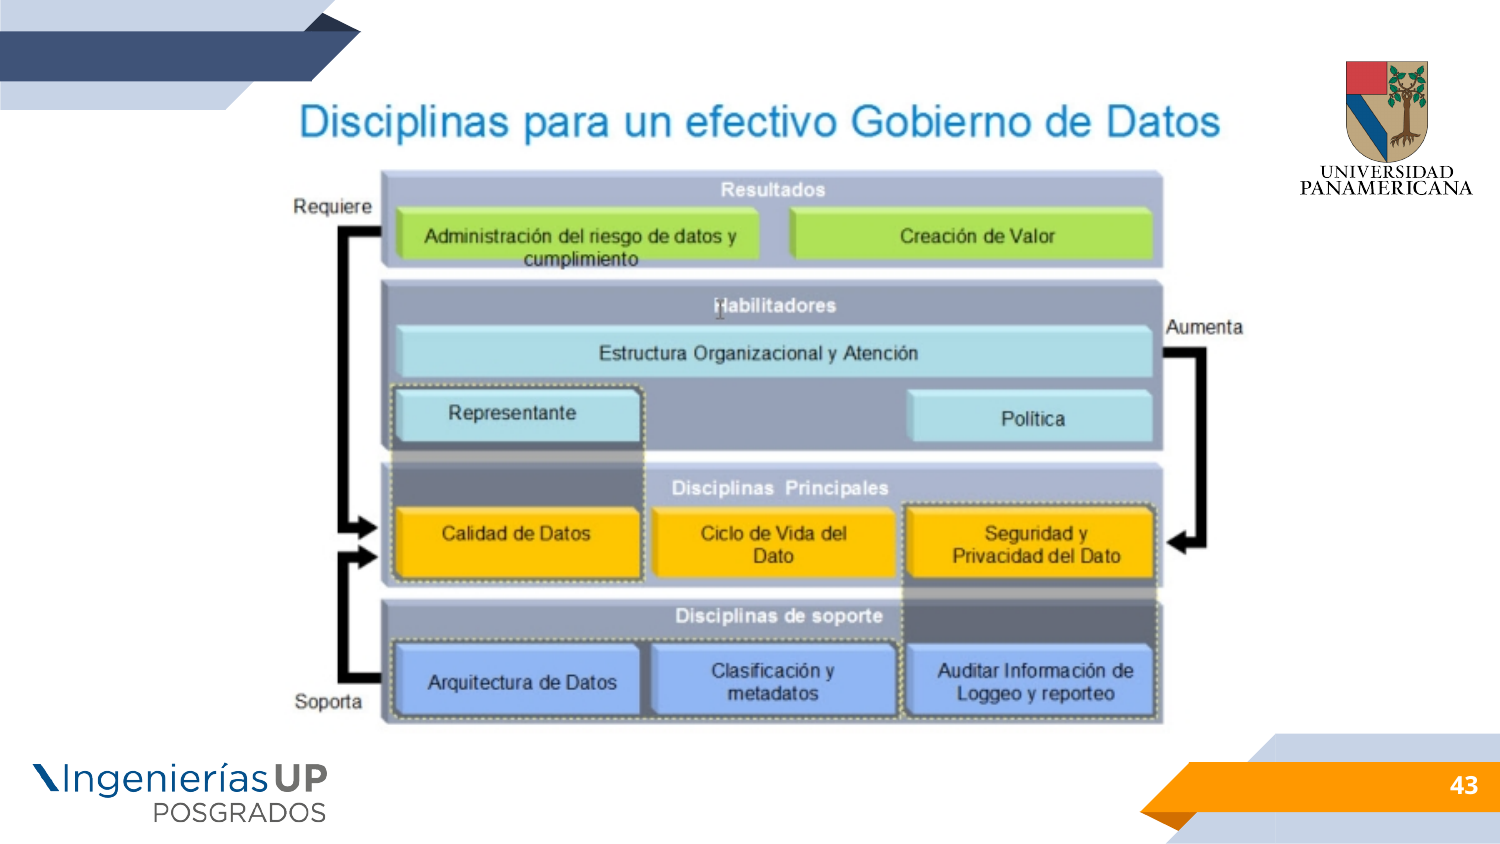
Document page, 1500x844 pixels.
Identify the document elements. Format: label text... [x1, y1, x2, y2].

picture [283, 93, 1250, 736]
picture [15, 737, 344, 844]
picture [1286, 44, 1490, 210]
slide_number 43 [1249, 760, 1494, 813]
